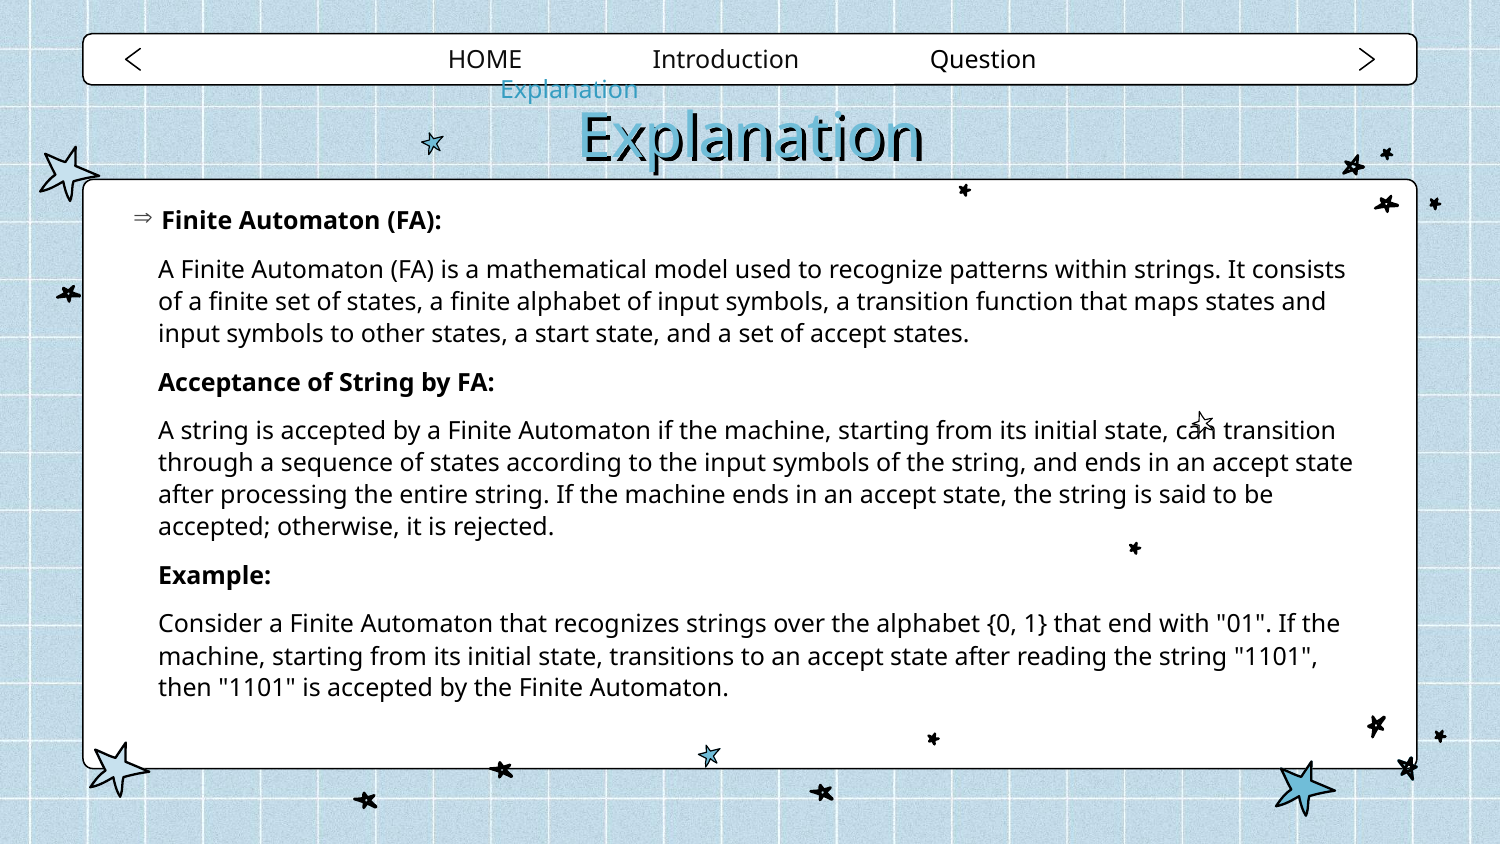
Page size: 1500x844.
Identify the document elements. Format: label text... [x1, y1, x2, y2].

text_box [698, 743, 722, 768]
text_box [809, 783, 834, 802]
text_box [55, 285, 82, 303]
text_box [1366, 714, 1447, 781]
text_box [40, 142, 96, 207]
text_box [1276, 757, 1332, 822]
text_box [421, 130, 445, 155]
text_box [82, 33, 1417, 85]
text_box [352, 791, 378, 810]
text_box [927, 732, 940, 746]
text_box [1129, 541, 1142, 555]
text_box [488, 761, 514, 779]
title Explanation [118, 93, 1382, 172]
picture [0, 0, 1500, 844]
text_box HOME Introduction Question Explanation [433, 35, 1125, 111]
text_box [958, 183, 972, 197]
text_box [90, 738, 146, 803]
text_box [1341, 147, 1442, 214]
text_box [1190, 410, 1215, 434]
list Finite Automaton (FA): A Finite Automaton (FA) is a mathematical model used to recognize patterns within strings. It consists of a finite set of states, a finite alphabet of input symbols, a transition function that maps states and input symbols to other states, a start state, and a set of accept states. Acceptance of String by FA: A string is accepted by a Finite Automaton if the machine, starting from its initial state, can transition through a sequence of states according to the input symbols of the string, and ends in an accept state after processing the entire string. If the machine ends in an accept state, the string is said to be accepted; otherwise, it is rejected. Example: Consider a Finite Automaton that recognizes strings over the alphabet {0, 1} that end with "01". If the machine, starting from its initial state, transitions to an accept state after reading the string "1101", then "1101" is accepted by the Finite Automaton. [118, 187, 1382, 759]
